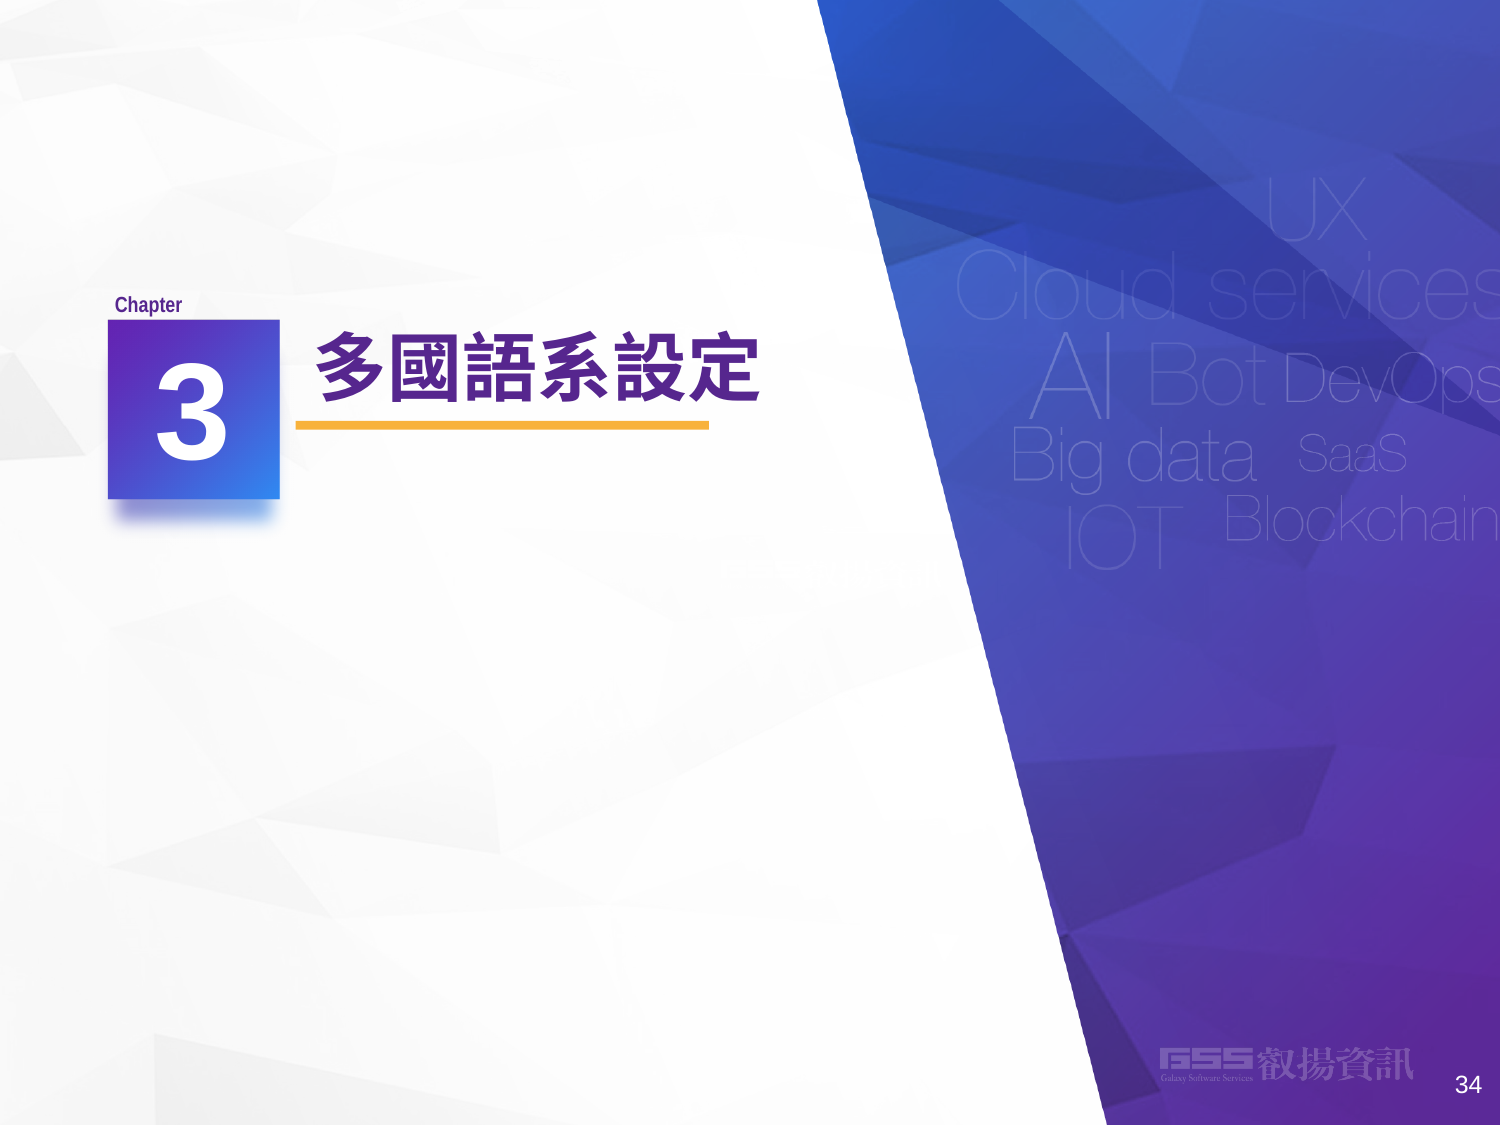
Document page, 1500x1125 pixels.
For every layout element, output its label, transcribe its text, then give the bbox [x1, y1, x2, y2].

slide_number 34 [1160, 1053, 1498, 1114]
title 多國語系設定 [297, 232, 929, 420]
list 3 [108, 326, 278, 505]
picture [0, 0, 1500, 1125]
